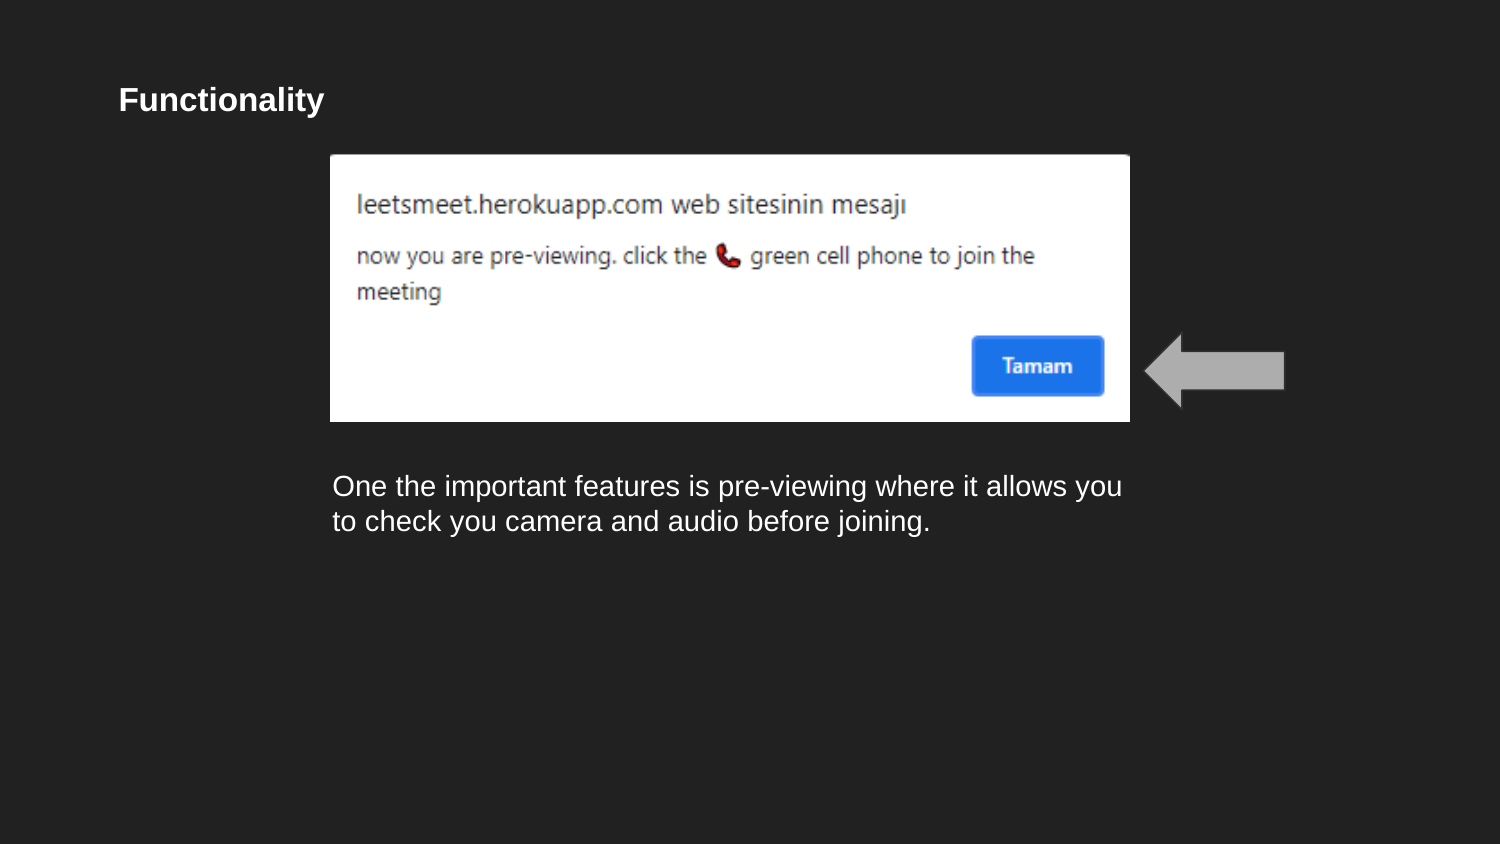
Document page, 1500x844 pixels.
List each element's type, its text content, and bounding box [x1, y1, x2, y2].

picture [330, 152, 1130, 423]
text_box [1143, 331, 1285, 410]
text_box One the important features is pre-viewing where it allows you to check you camera and audio before joining. [317, 452, 1143, 553]
text_box Functionality [103, 62, 342, 133]
